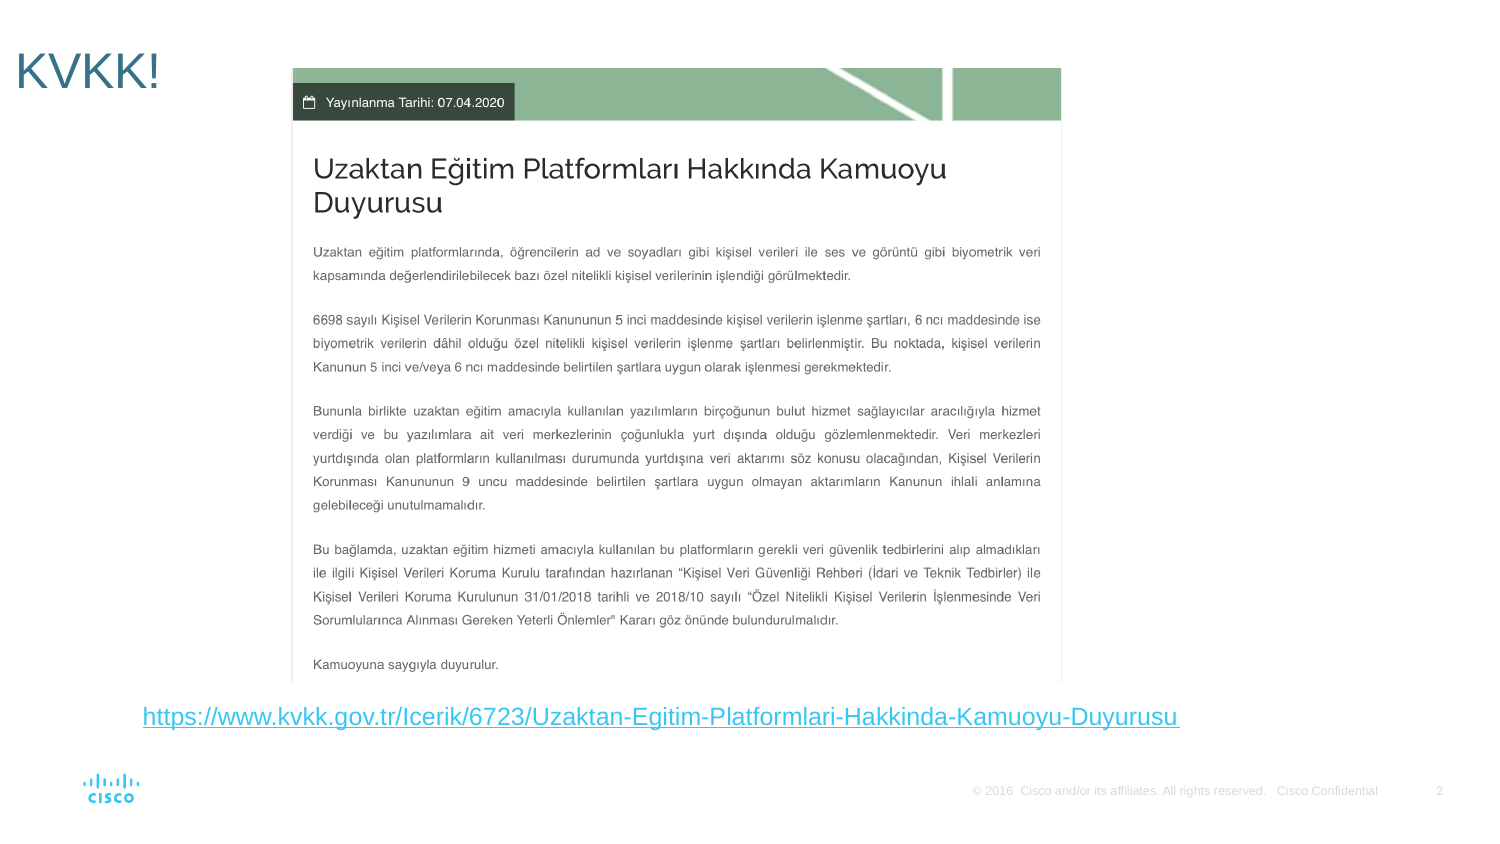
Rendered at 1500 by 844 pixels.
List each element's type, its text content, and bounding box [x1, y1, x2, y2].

text_box https://www.kvkk.gov.tr/Icerik/6723/Uzaktan-Egitim-Platformlari-Hakkinda-Kamuoyu-Duyurusu [128, 692, 1334, 738]
picture [291, 68, 1062, 684]
title KVKK! [0, 6, 1500, 131]
